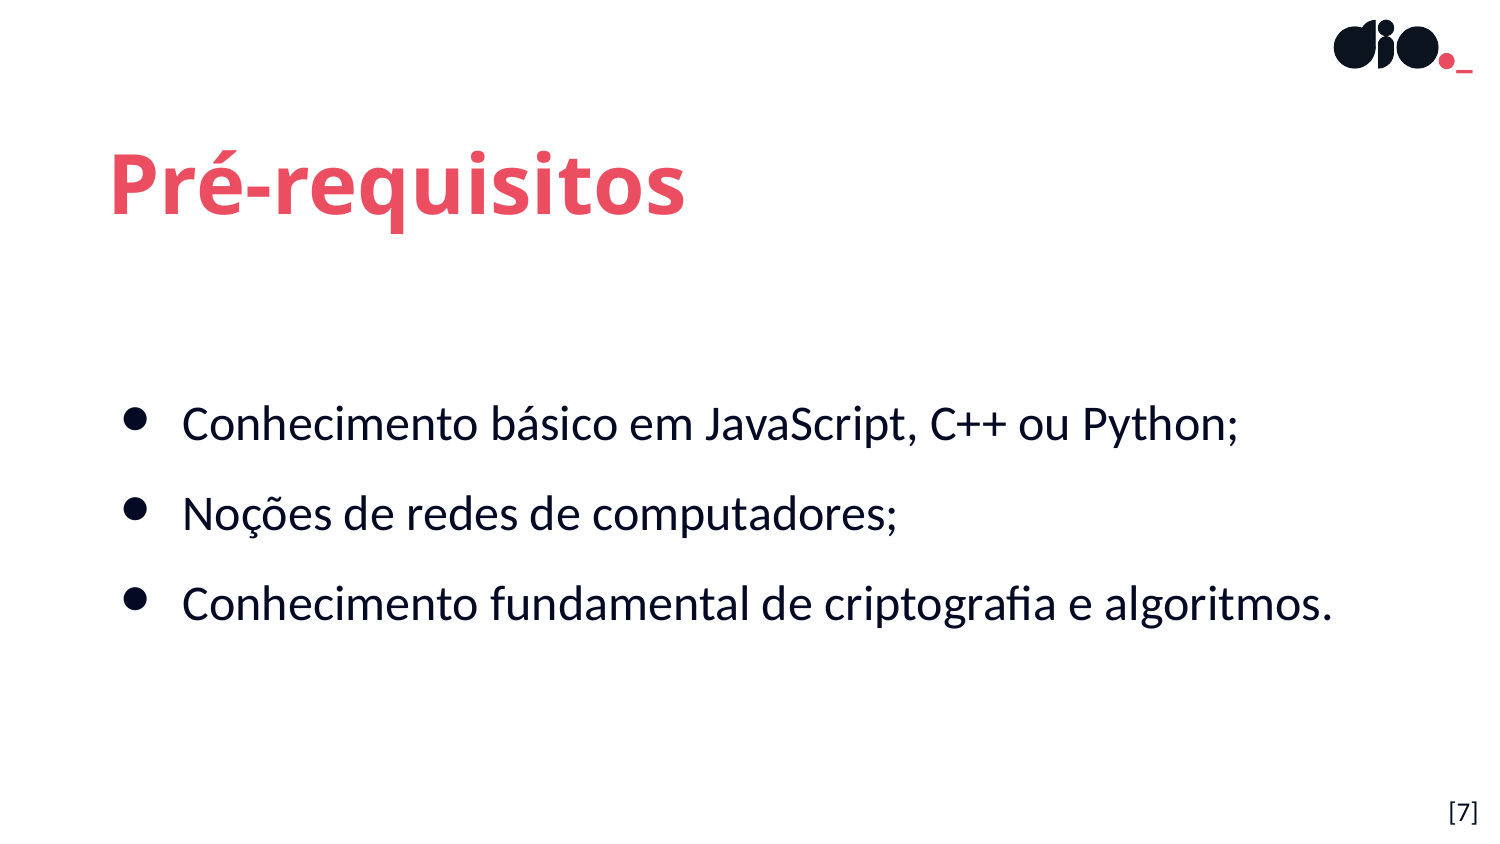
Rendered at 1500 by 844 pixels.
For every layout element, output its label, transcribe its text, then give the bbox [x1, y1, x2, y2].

text_box Conhecimento básico em JavaScript, C++ ou Python; Noções de redes de computadores; Conhecimento fundamental de criptografia e algoritmos. [92, 243, 1408, 749]
picture [1333, 19, 1473, 74]
text_box Pré-requisitos [92, 104, 1408, 243]
slide_number [7] [1403, 779, 1494, 844]
